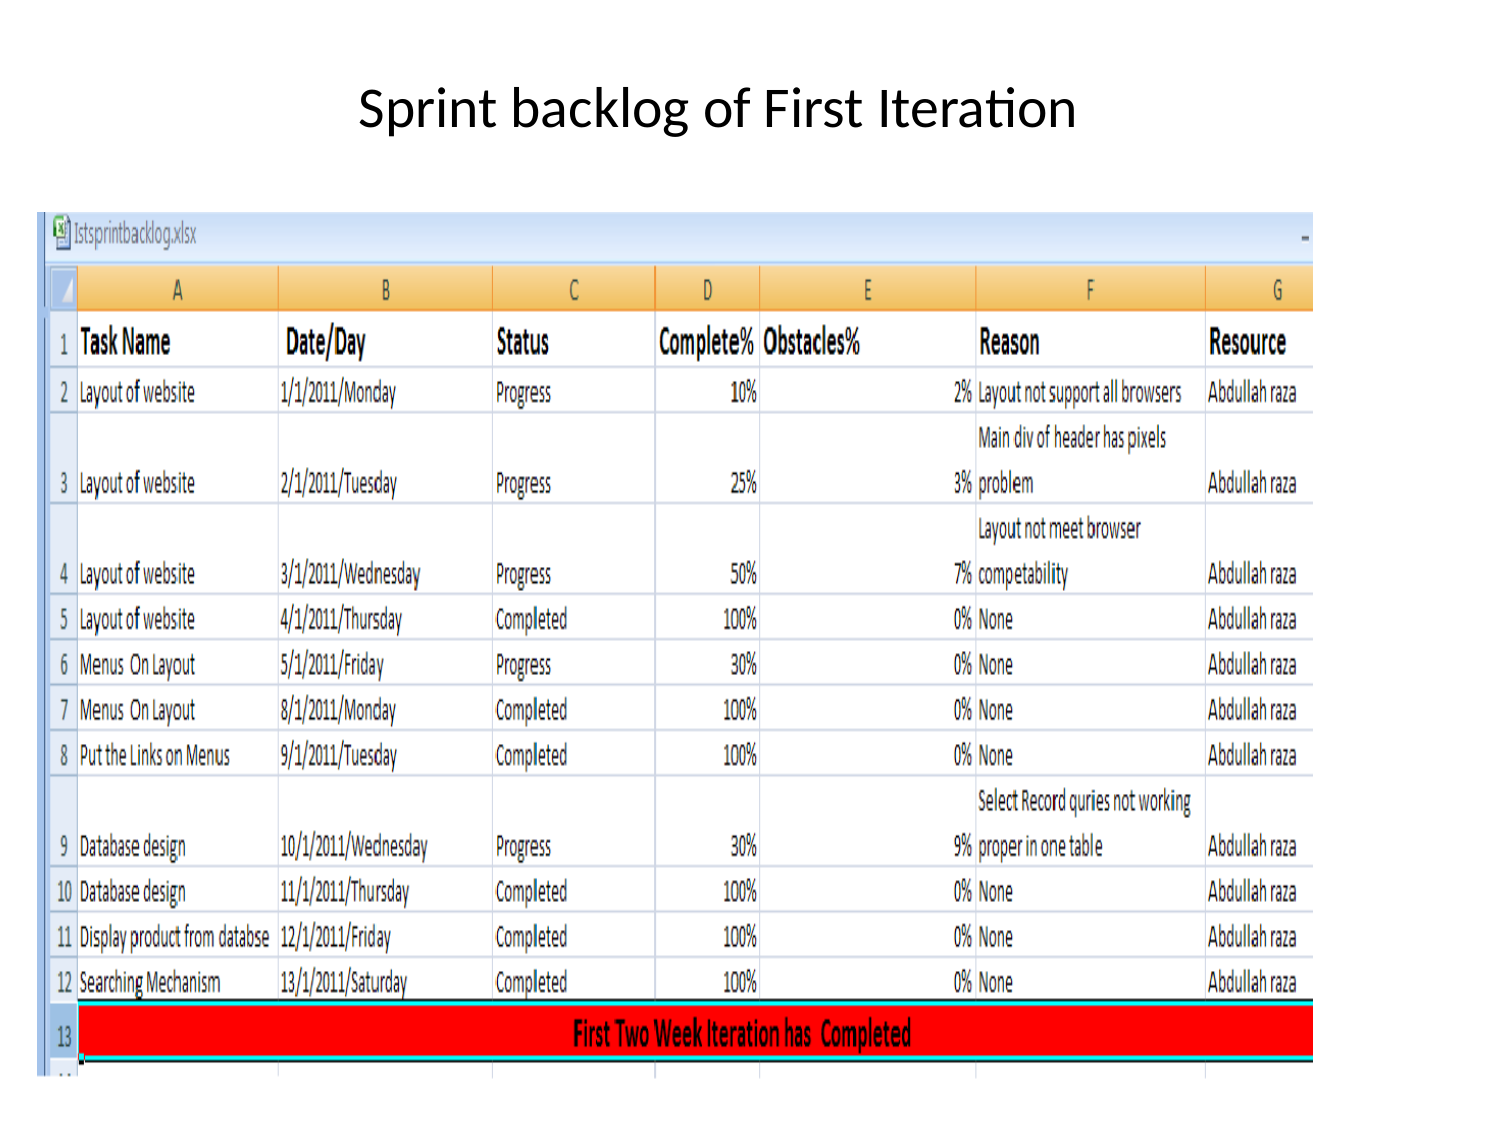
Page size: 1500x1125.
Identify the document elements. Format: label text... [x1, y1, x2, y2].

title Sprint backlog of First Iteration [37, 62, 1388, 147]
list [37, 212, 1313, 1088]
